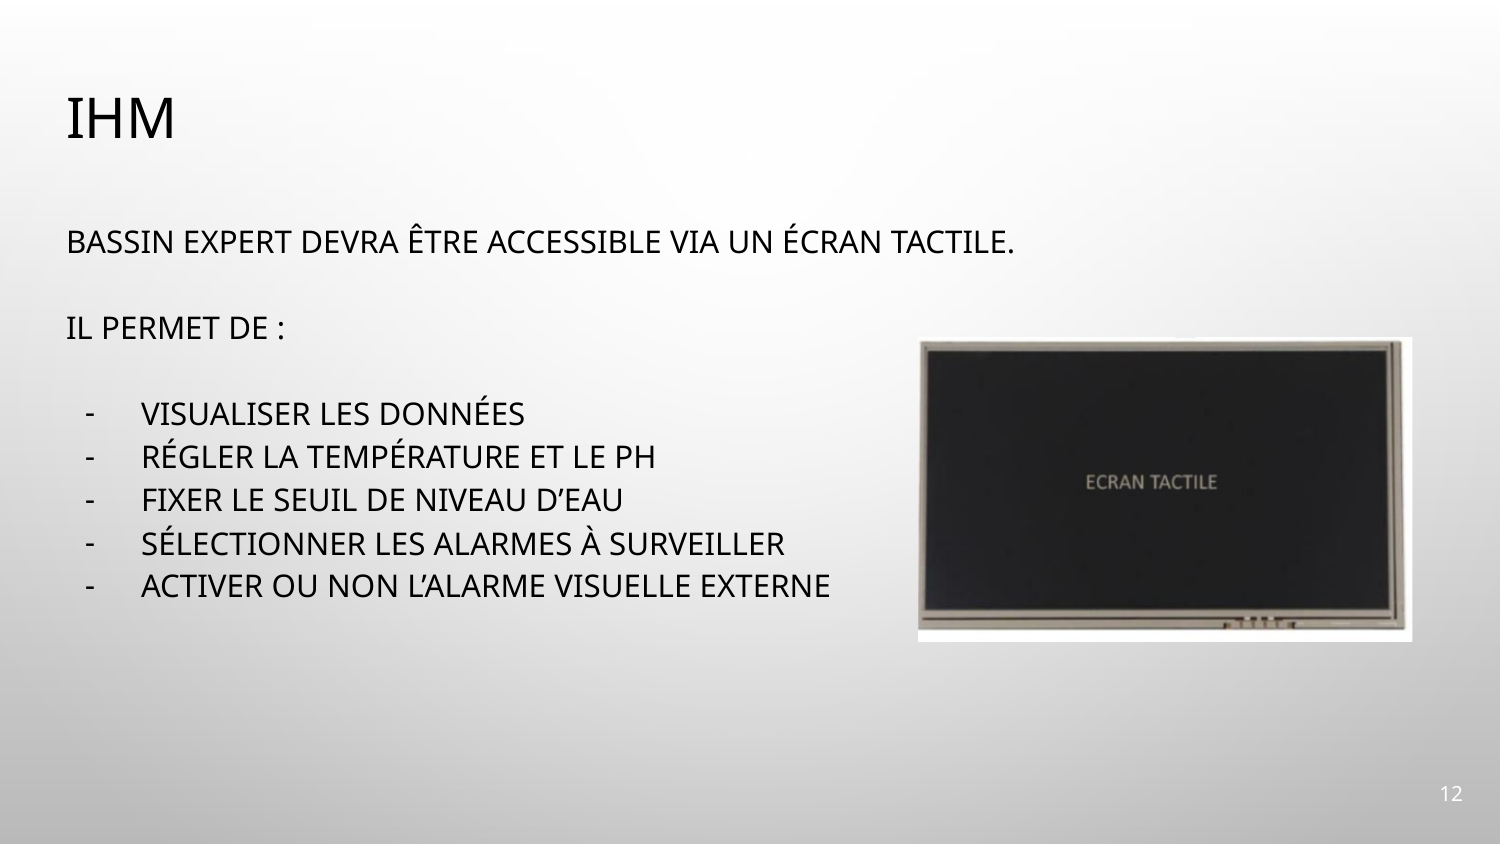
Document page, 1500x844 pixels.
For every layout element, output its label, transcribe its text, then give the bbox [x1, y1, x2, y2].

picture [0, 0, 1500, 844]
title IHM [51, 67, 1449, 167]
slide_number 12 [1387, 762, 1478, 828]
list Bassin Expert devra être accessible via un écran tactile. Il permet de : Visualiser les données Régler la température et le ph Fixer le seuil de niveau d’eau Sélectionner les alarmes à surveiller Activer ou non l’alarme visuelle externe [51, 201, 1449, 750]
